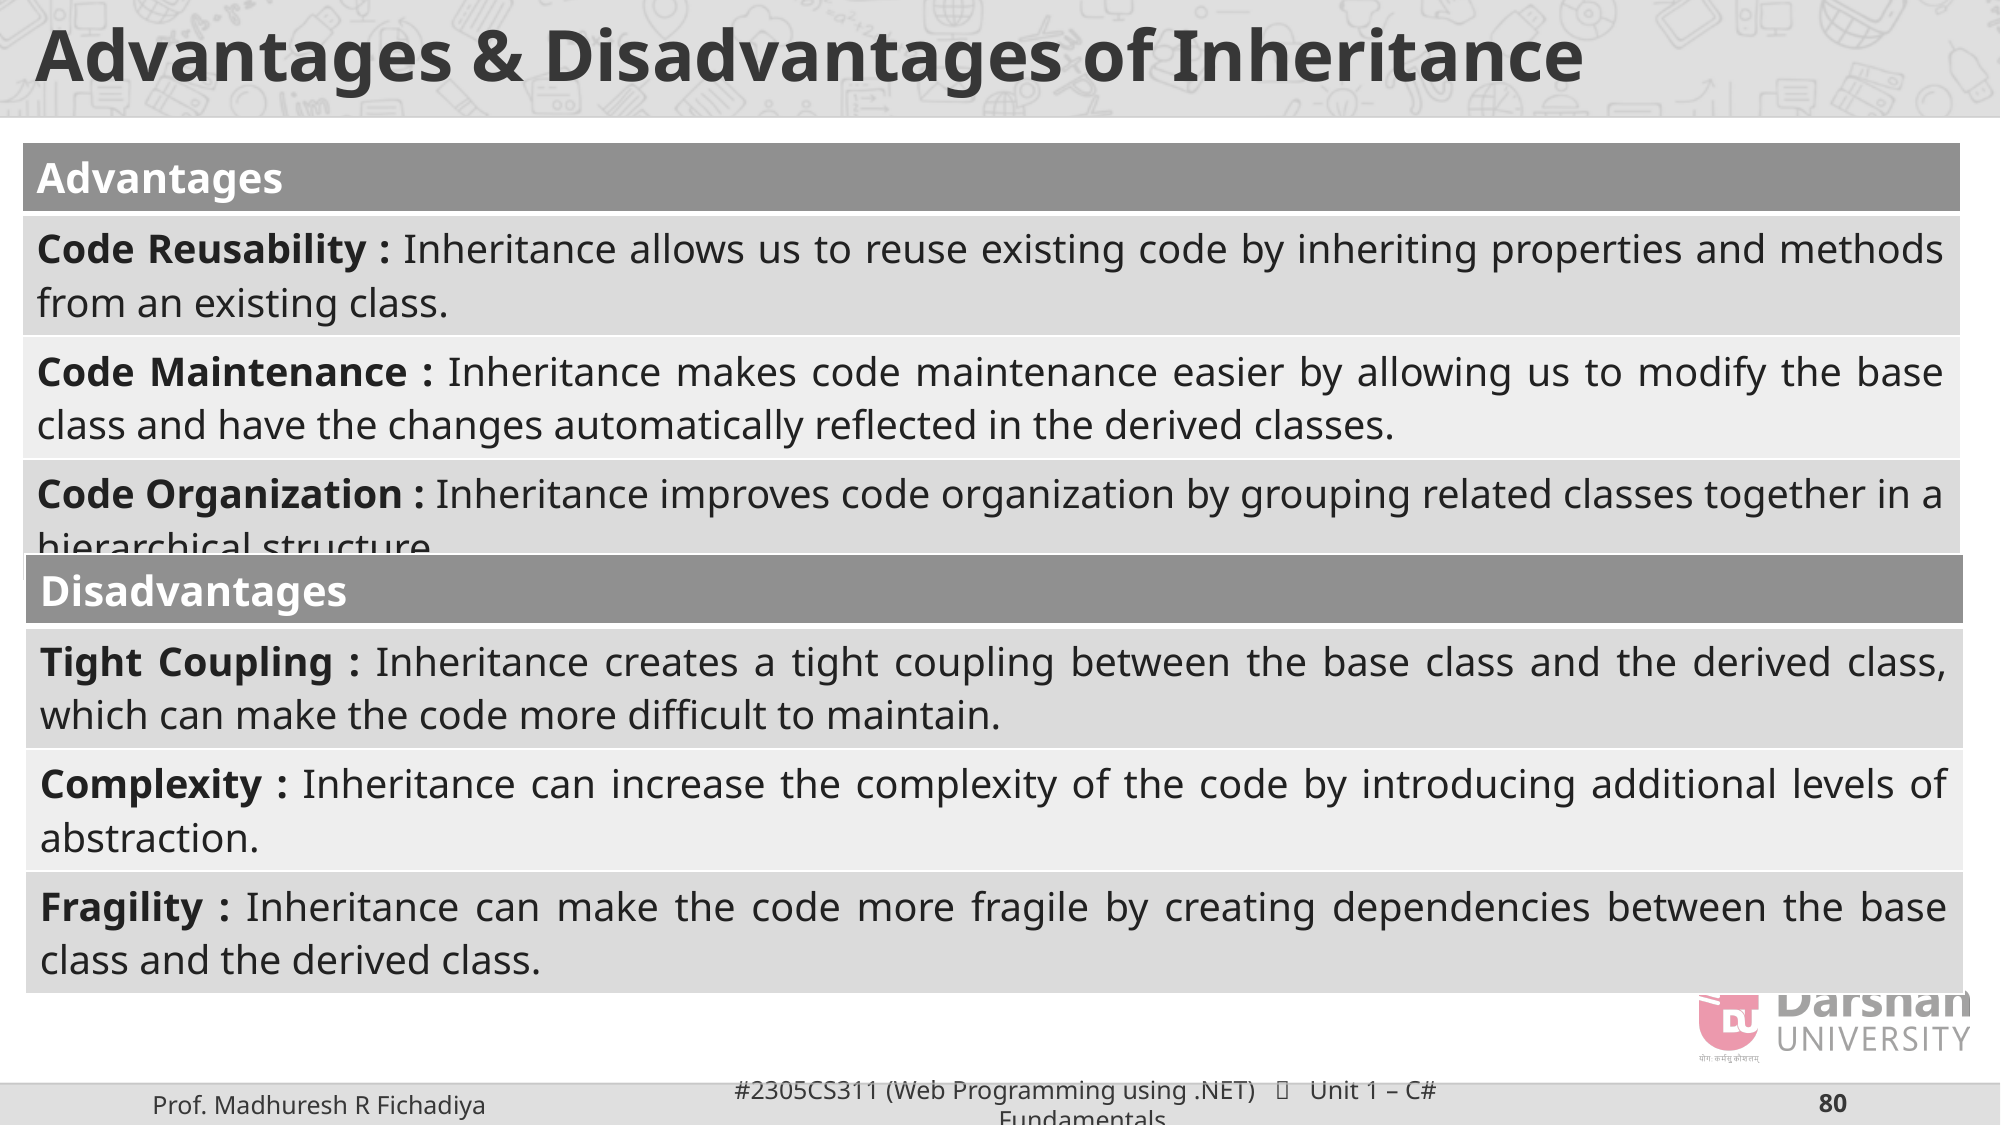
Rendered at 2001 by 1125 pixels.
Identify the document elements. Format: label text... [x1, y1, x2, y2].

table_header Advantages [23, 143, 1960, 211]
table_cell Code Maintenance : Inheritance makes code maintenance easier by allowing us to modify the base class and have the changes automatically reflected in the derived classes. [23, 337, 1960, 458]
table_cell Fragility : Inheritance can make the code more fragile by creating dependencies between the base class and the derived class. [26, 872, 1963, 993]
table_cell Tight Coupling : Inheritance creates a tight coupling between the base class and the derived class, which can make the code more difficult to maintain. [26, 629, 1963, 748]
table_cell Code Reusability : Inheritance allows us to reuse existing code by inheriting properties and methods from an existing class. [23, 216, 1960, 335]
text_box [1699, 980, 1970, 1063]
table_cell Code Organization : Inheritance improves code organization by grouping related classes together in a hierarchical structure. [23, 460, 1960, 553]
table_cell Complexity : Inheritance can increase the complexity of the code by introducing additional levels of abstraction. [26, 750, 1963, 870]
table_header Disadvantages [26, 555, 1963, 623]
title Advantages & Disadvantages of Inheritance [0, 0, 2000, 117]
